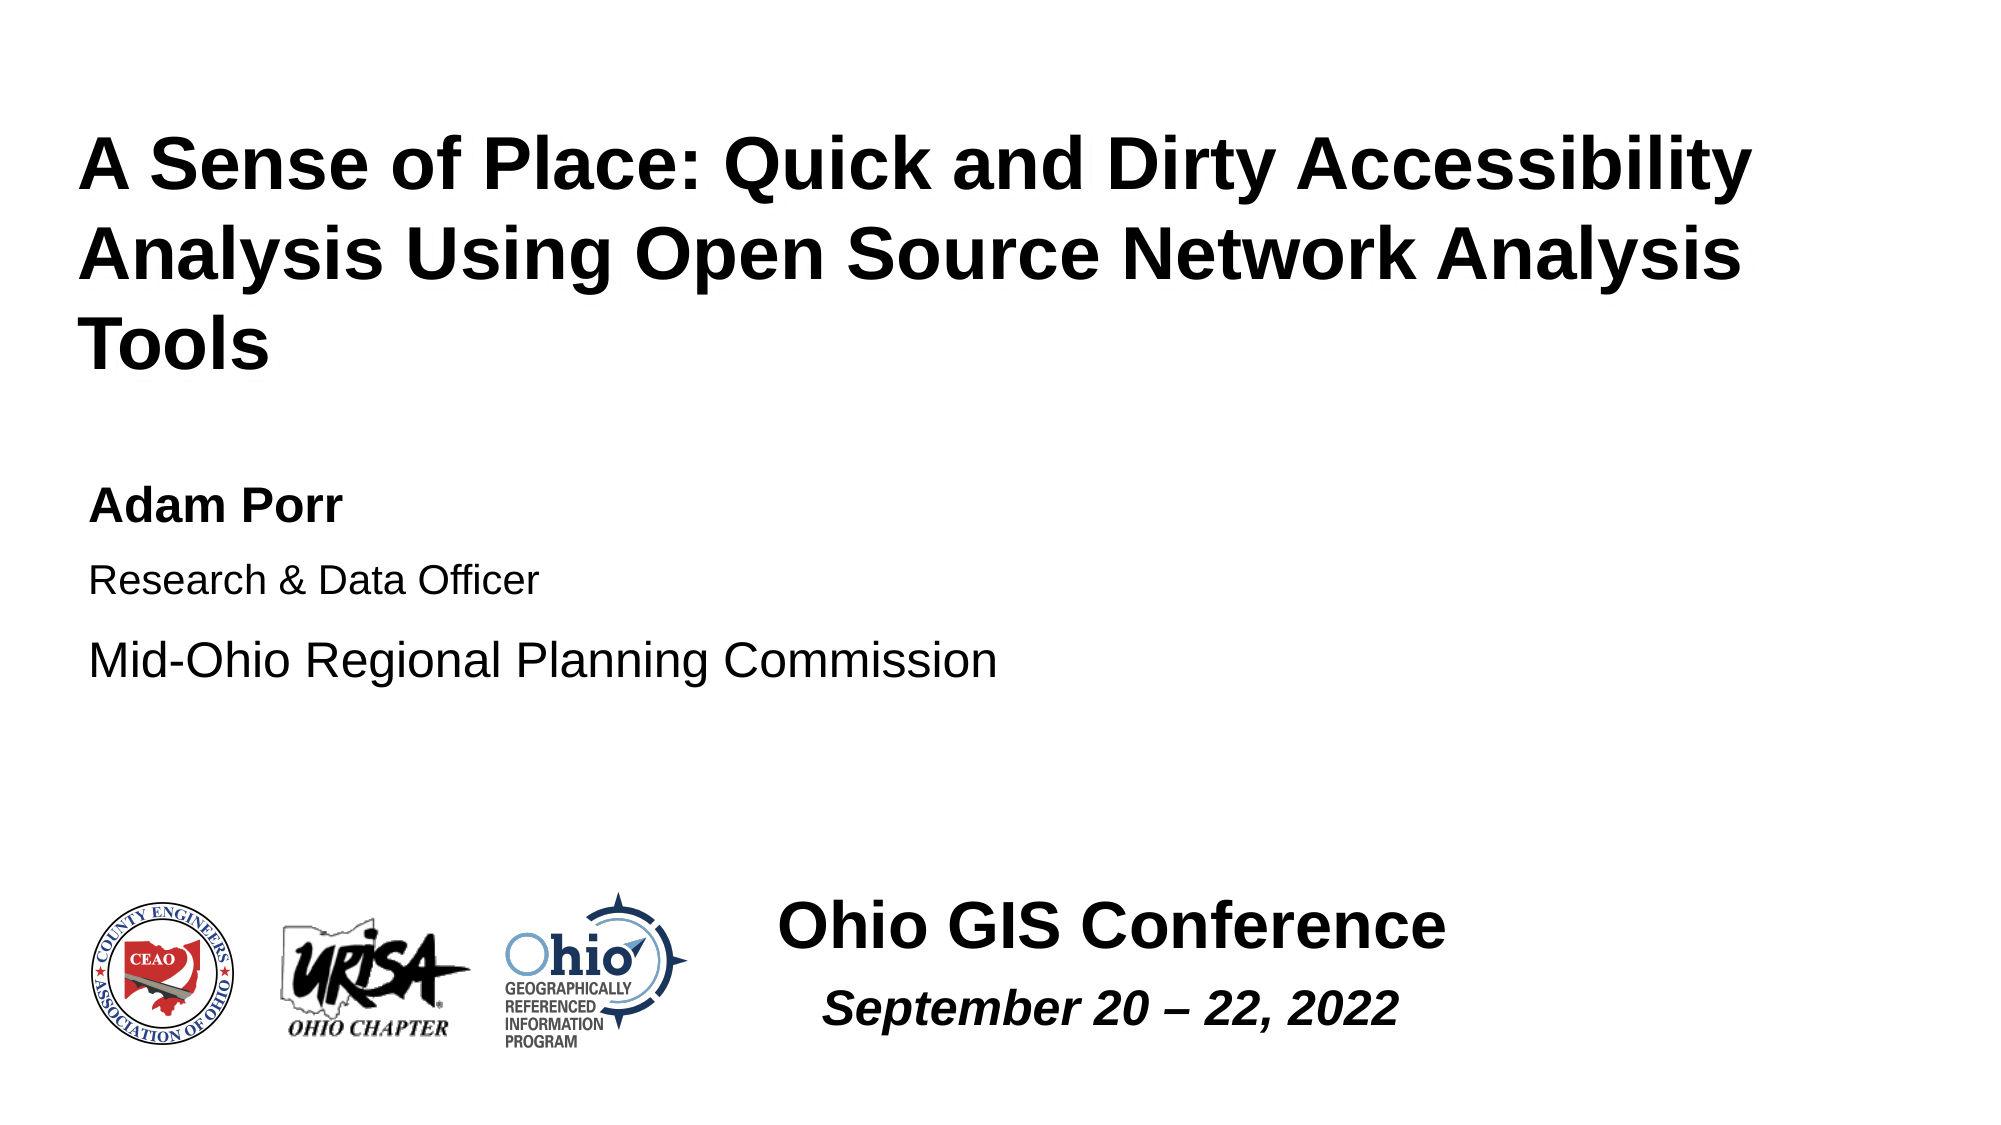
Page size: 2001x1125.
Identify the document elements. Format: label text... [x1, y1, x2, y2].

text_box Adam Porr Research & Data Officer Mid-Ohio Regional Planning Commission [73, 464, 1026, 696]
picture [503, 891, 688, 1050]
picture [274, 884, 472, 1081]
text_box Ohio GIS Conference [762, 874, 1475, 970]
picture [73, 884, 252, 1063]
text_box A Sense of Place: Quick and Dirty Accessibility Analysis Using Open Source Network Analysis Tools [62, 107, 1954, 392]
text_box September 20 – 22, 2022 [779, 968, 1443, 1044]
